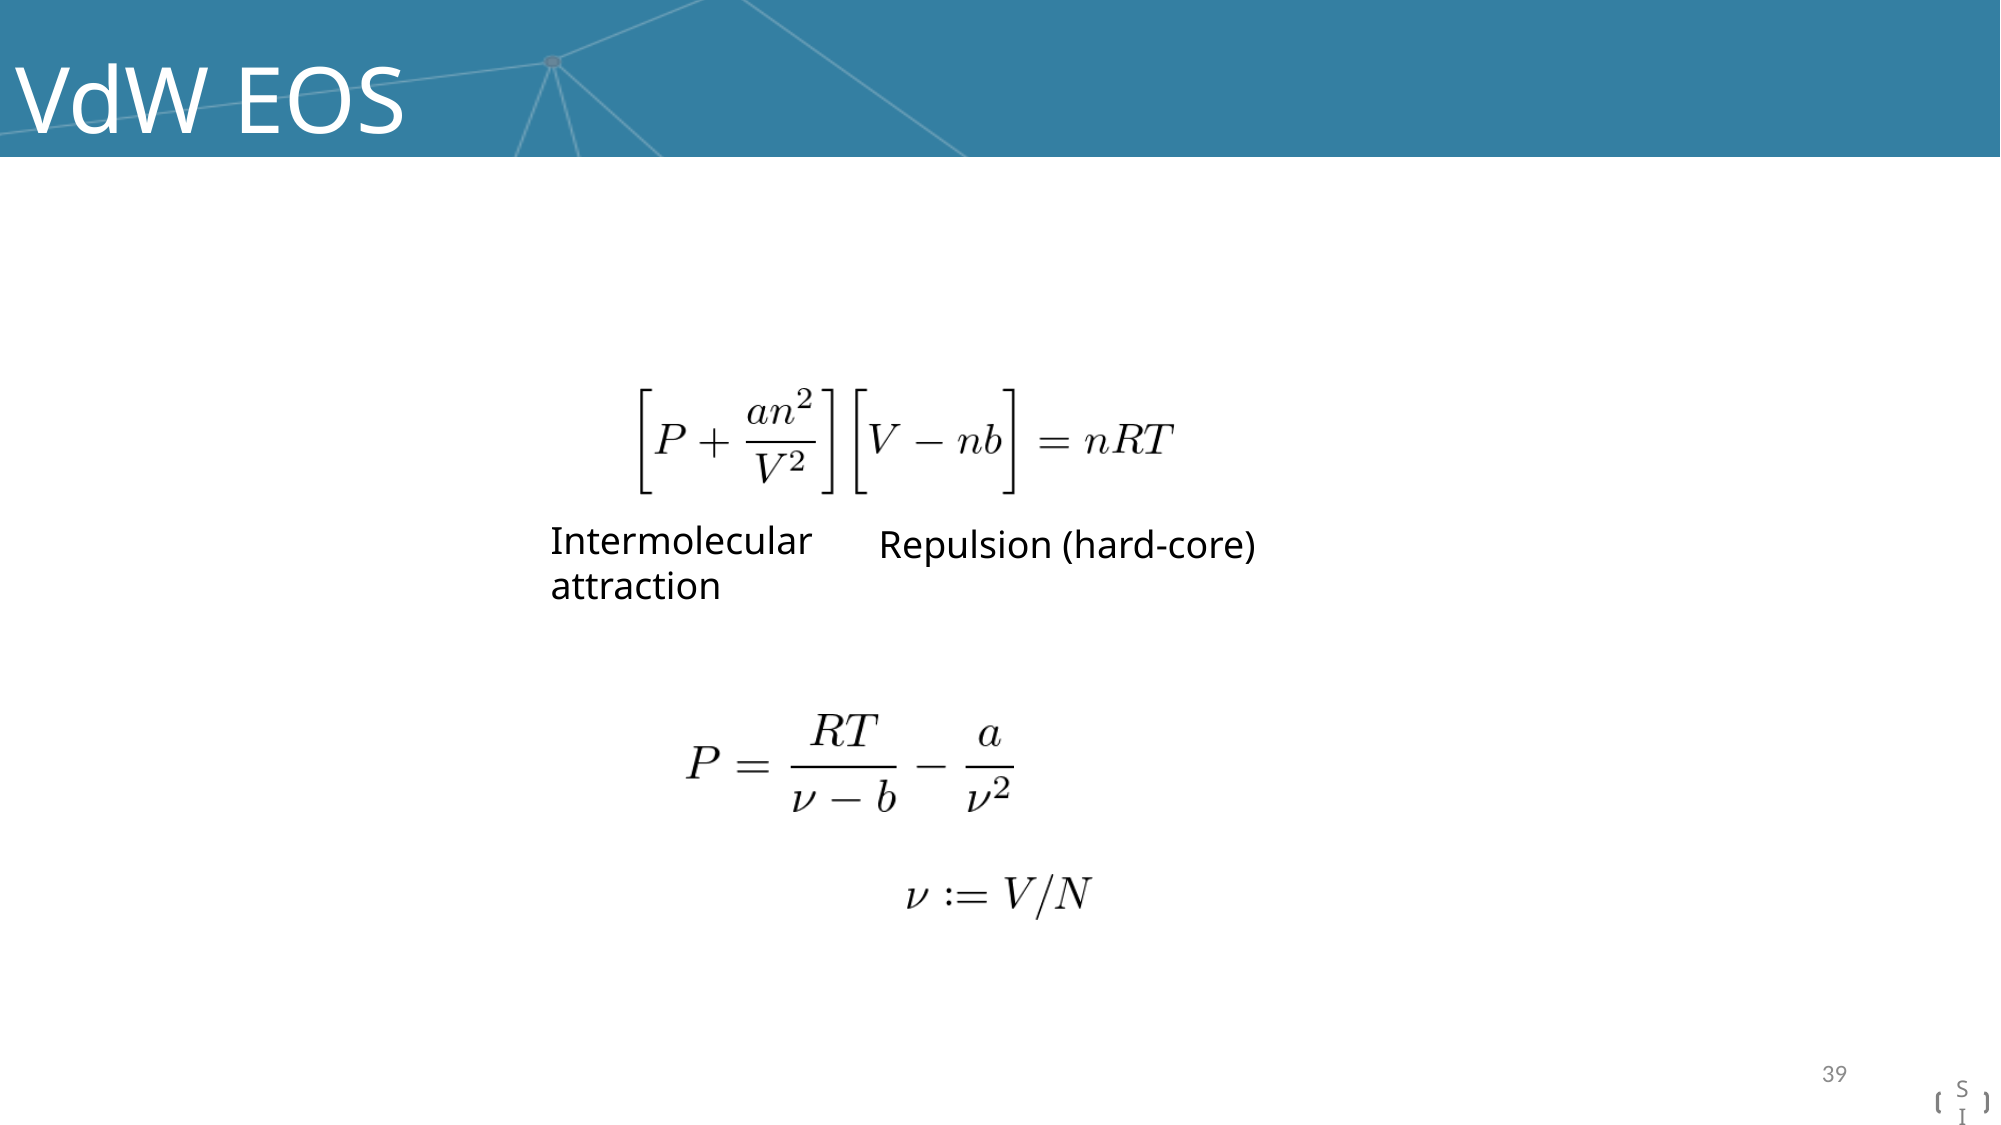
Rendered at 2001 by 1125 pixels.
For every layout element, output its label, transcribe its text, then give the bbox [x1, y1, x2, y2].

picture [907, 874, 1093, 920]
picture [685, 714, 1015, 812]
text_box Repulsion (hard-core) [864, 513, 1271, 574]
text_box Intermolecular attraction [535, 509, 835, 615]
title VdW EOS [0, 22, 1725, 154]
slide_number 39 [1412, 1042, 1863, 1103]
picture [640, 388, 1175, 495]
